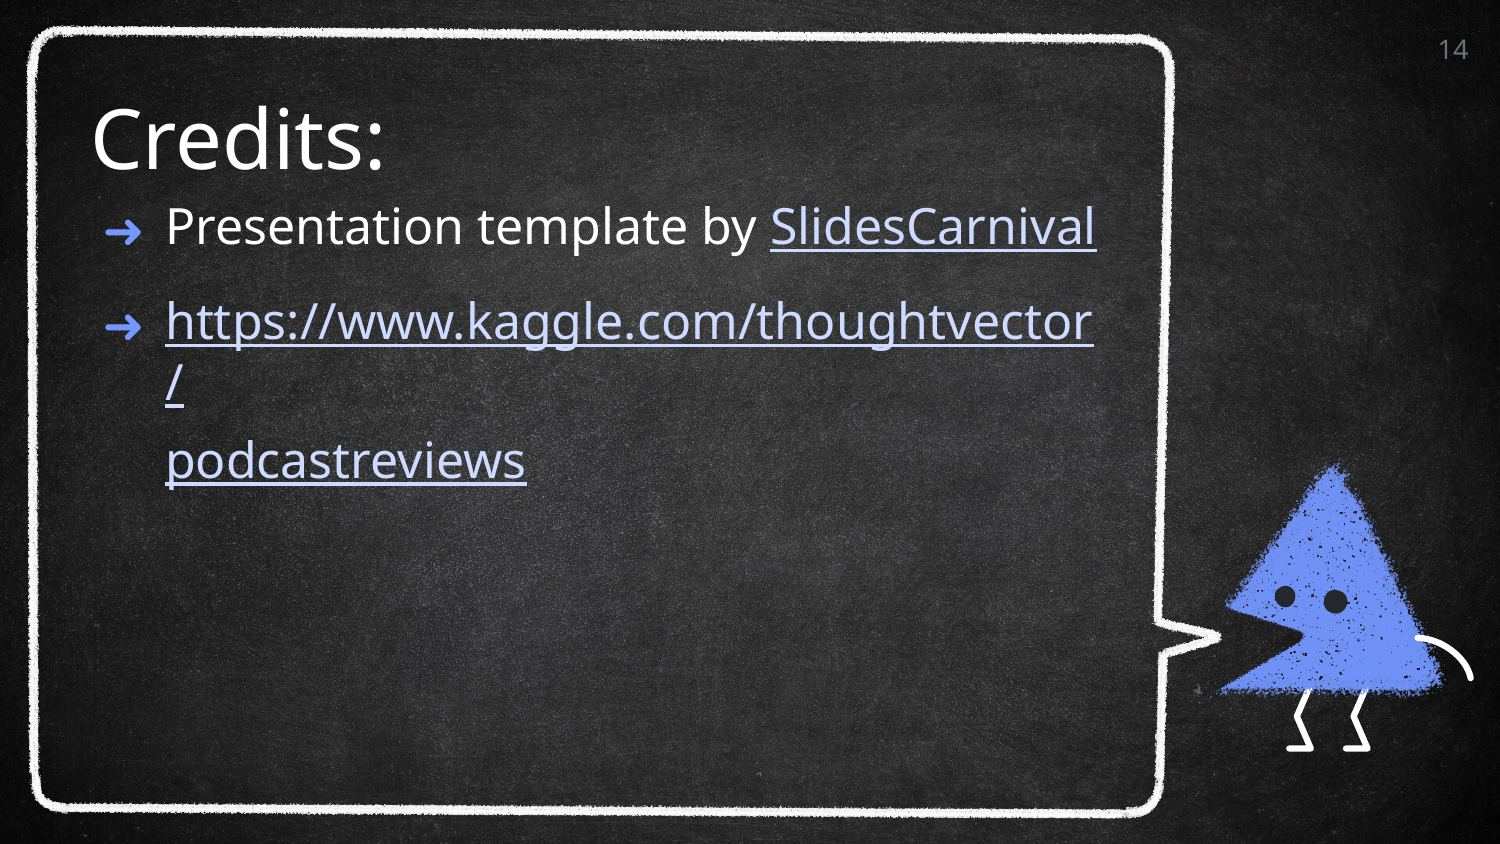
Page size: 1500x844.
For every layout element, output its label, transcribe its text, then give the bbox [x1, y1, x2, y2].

slide_number 14 [1378, 32, 1469, 98]
picture [0, 0, 1500, 844]
list Presentation template by SlidesCarnival https://www.kaggle.com/thoughtvector/podcastreviews [89, 184, 1102, 726]
title Credits: [89, 97, 456, 184]
